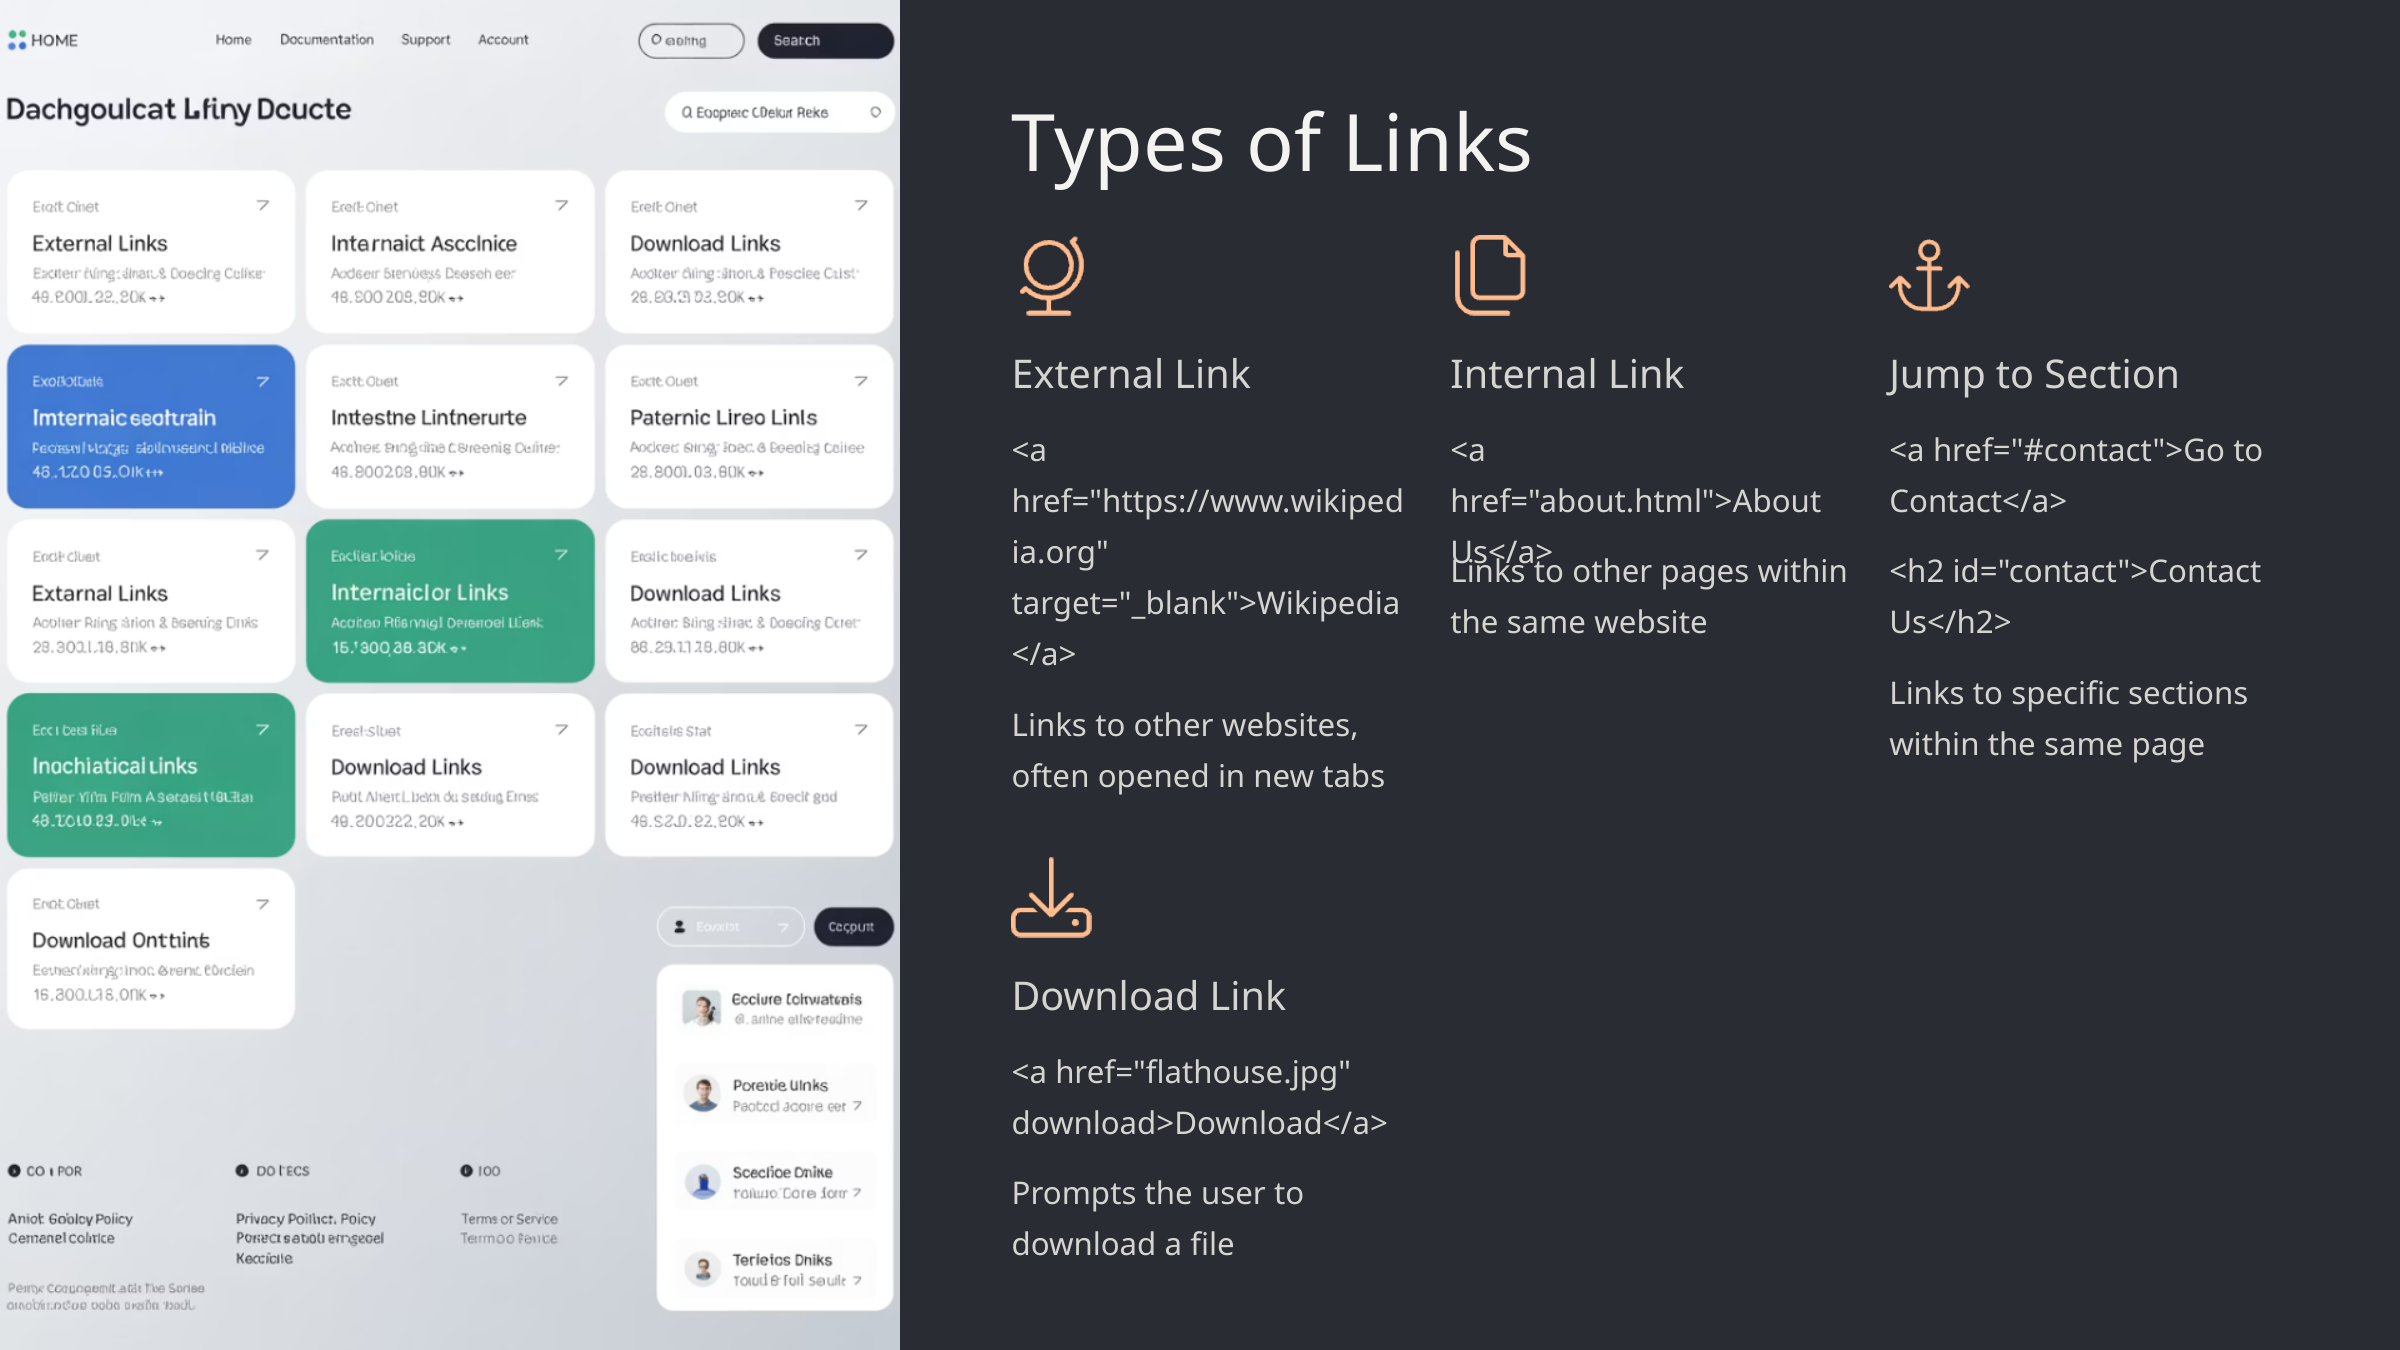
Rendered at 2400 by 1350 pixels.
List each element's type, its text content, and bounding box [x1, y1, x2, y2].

picture [1889, 235, 1970, 316]
text_box External Link [1011, 347, 1411, 398]
text_box Internal Link [1450, 347, 1850, 398]
text_box Download Link [1011, 969, 1411, 1020]
text_box Jump to Section [1889, 347, 2289, 398]
text_box <h2 id="contact">Contact Us</h2> [1889, 538, 2289, 641]
text_box <a href="flathouse.jpg" download>Download</a> [1011, 1038, 1411, 1141]
picture [1011, 235, 1092, 316]
text_box Links to other pages within the same website [1450, 538, 1850, 641]
text_box Prompts the user to download a file [1011, 1159, 1411, 1262]
picture [0, 0, 900, 1350]
picture [1011, 857, 1092, 938]
text_box <a href="https://www.wikipedia.org" target="_blank">Wikipedia</a> [1011, 416, 1411, 673]
text_box <a href="#contact">Go to Contact</a> [1889, 416, 2289, 519]
text_box Links to specific sections within the same page [1889, 659, 2289, 762]
text_box <a href="about.html">About Us</a> [1450, 416, 1850, 519]
text_box Types of Links [1011, 87, 1811, 188]
picture [1450, 235, 1531, 316]
text_box Links to other websites, often opened in new tabs [1011, 691, 1411, 794]
